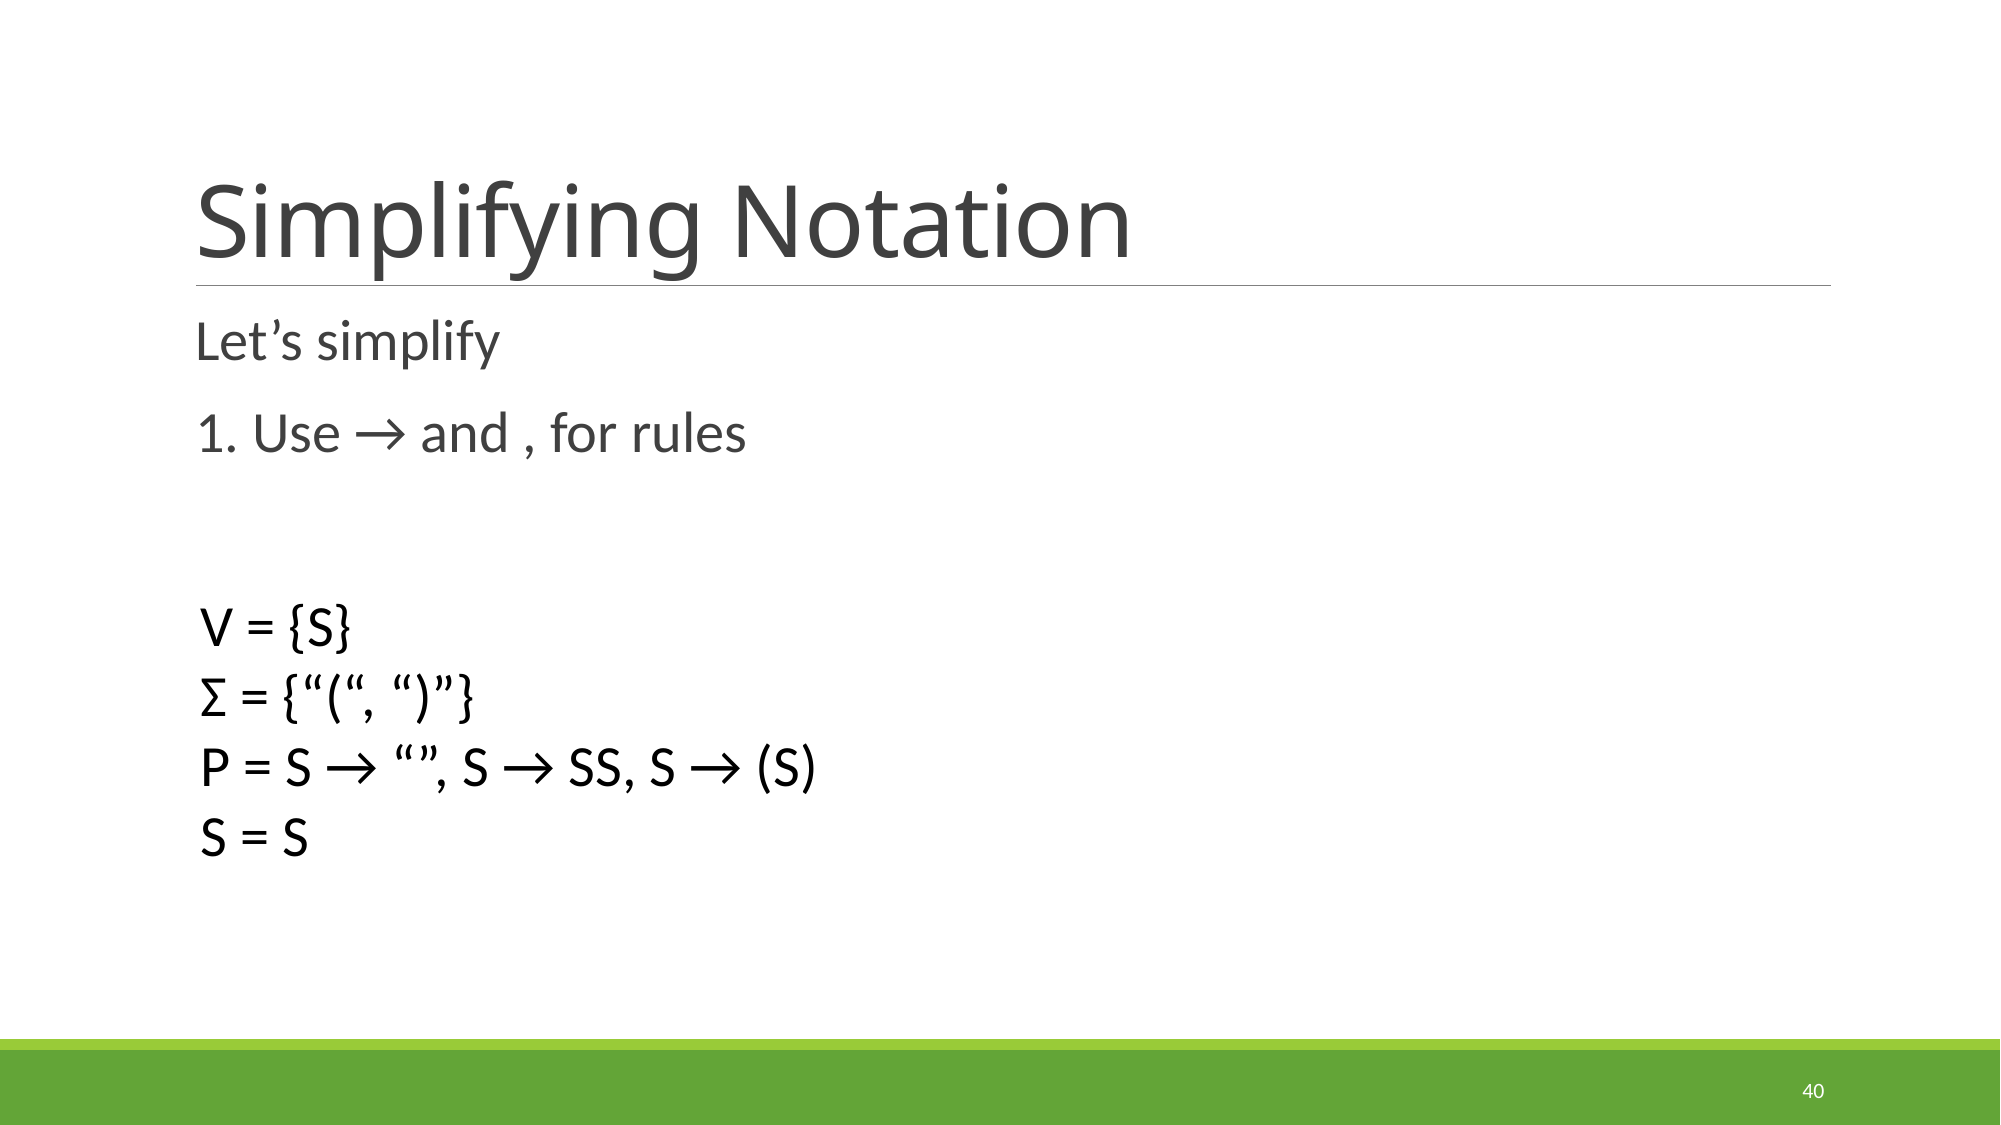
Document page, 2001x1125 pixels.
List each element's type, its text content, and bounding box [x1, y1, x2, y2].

text_box V = {S} Σ = {“(“, “)”} P = S → “”, S → SS, S → (S) S = S [110, 580, 1486, 875]
list Let’s simplify 1. Use → and , for rules [180, 302, 1830, 963]
slide_number 40 [1624, 1059, 1840, 1120]
title Simplifying Notation [180, 47, 1830, 285]
